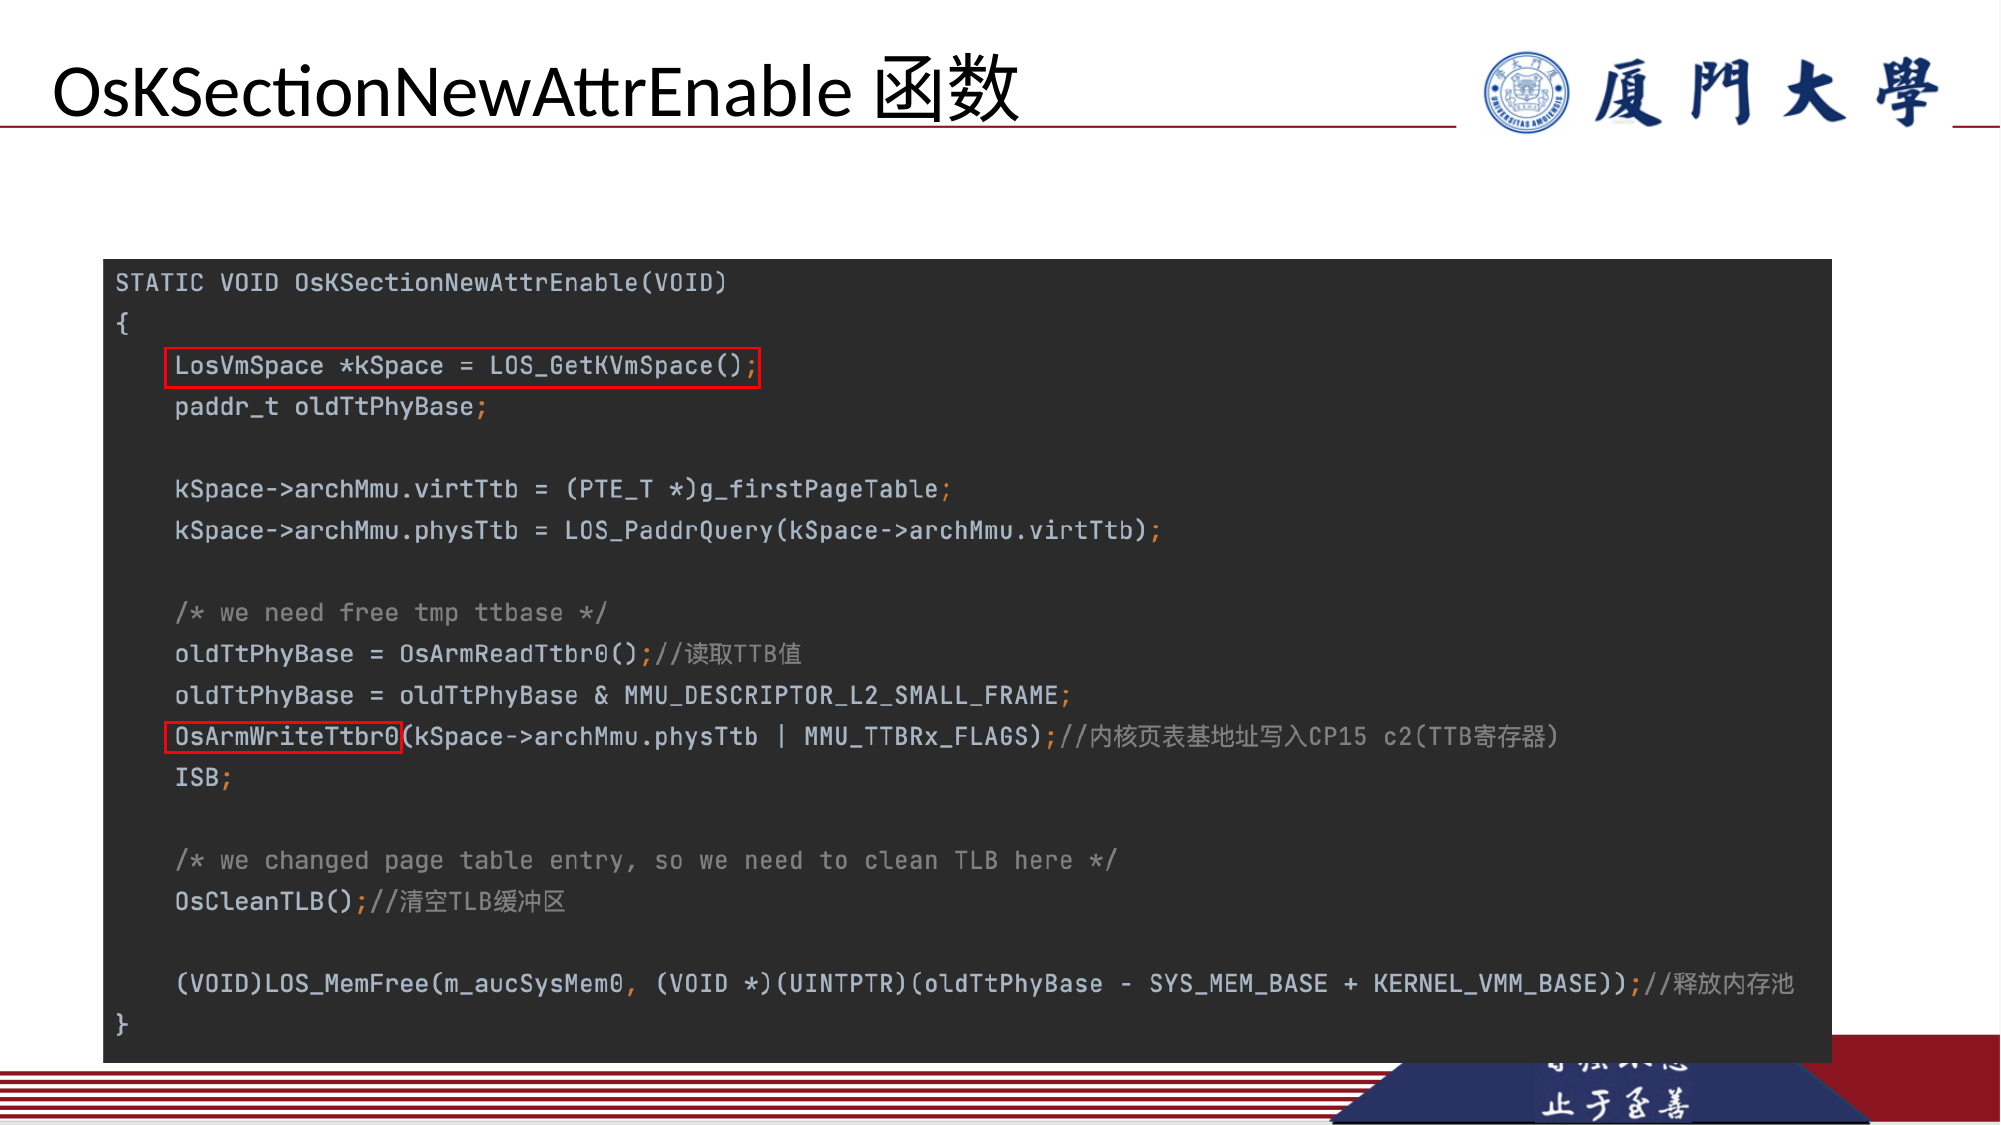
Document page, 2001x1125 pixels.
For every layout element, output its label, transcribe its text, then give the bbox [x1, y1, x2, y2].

picture [0, 0, 2001, 1125]
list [103, 259, 1832, 1064]
title OsKSectionNewAttrEnable函数 [19, 20, 1055, 154]
